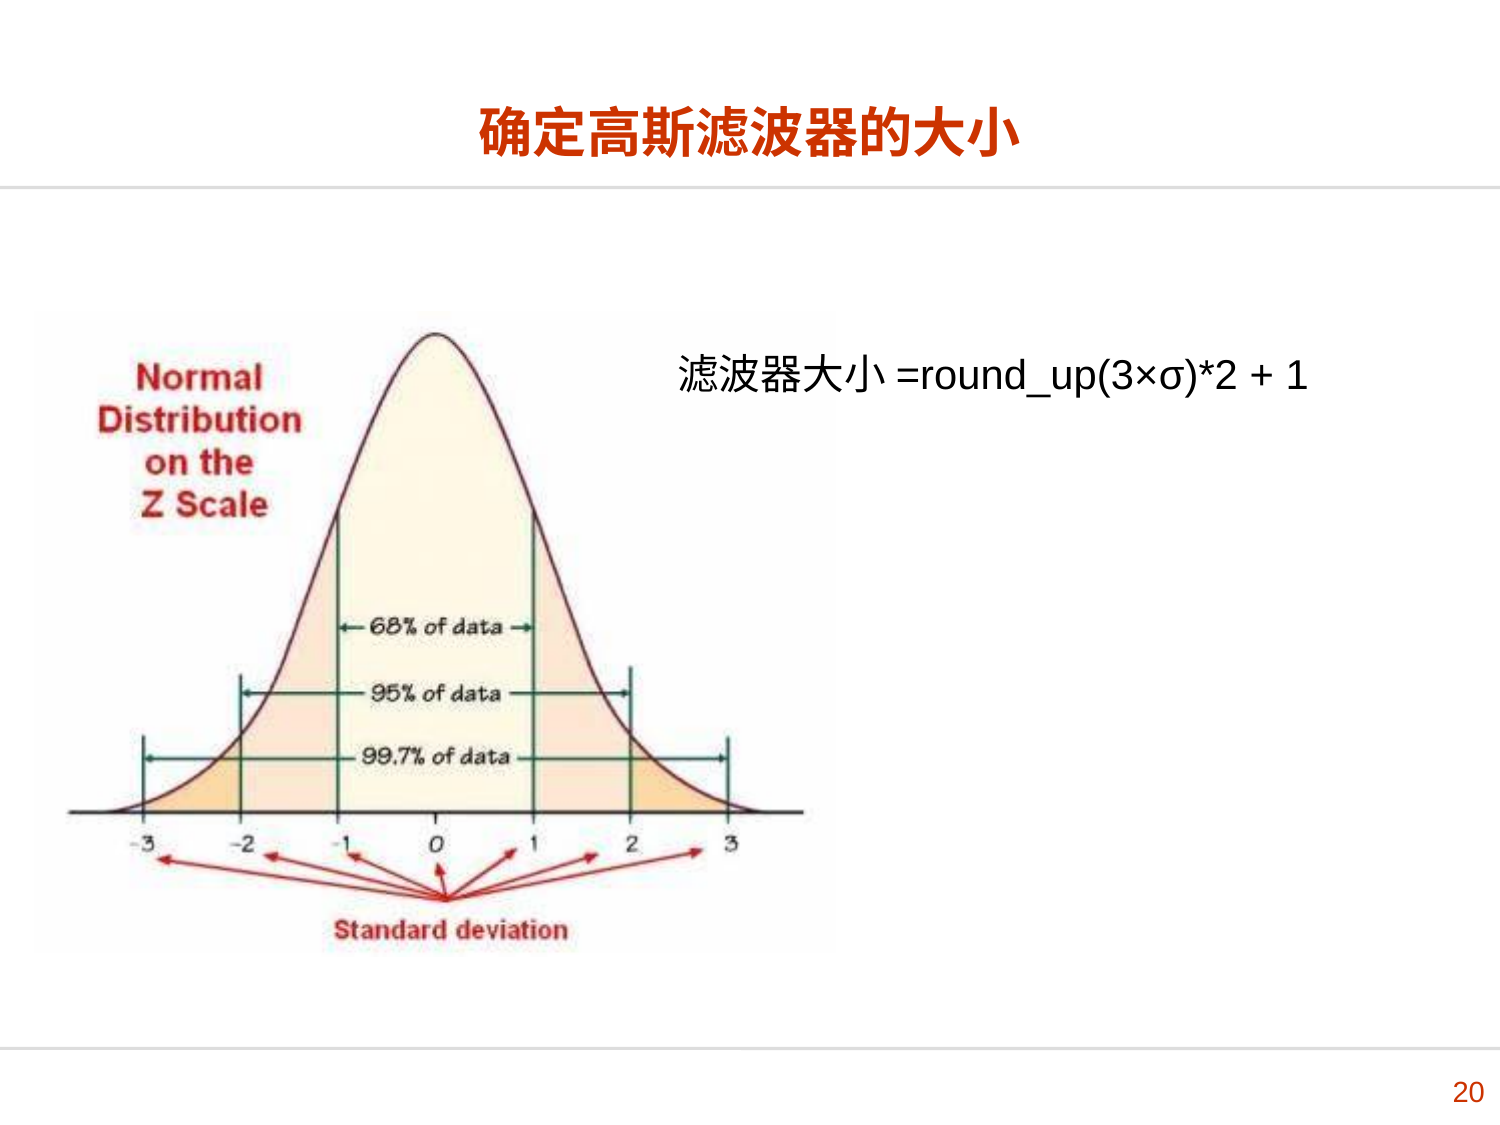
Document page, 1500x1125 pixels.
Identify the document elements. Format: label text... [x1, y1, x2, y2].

title 确定高斯滤波器的大小 [75, 91, 1425, 182]
text_box 滤波器大小=round_up(3×σ)*2 + 1 [840, 340, 1443, 406]
picture [34, 311, 837, 957]
slide_number 20 [1149, 1065, 1500, 1104]
